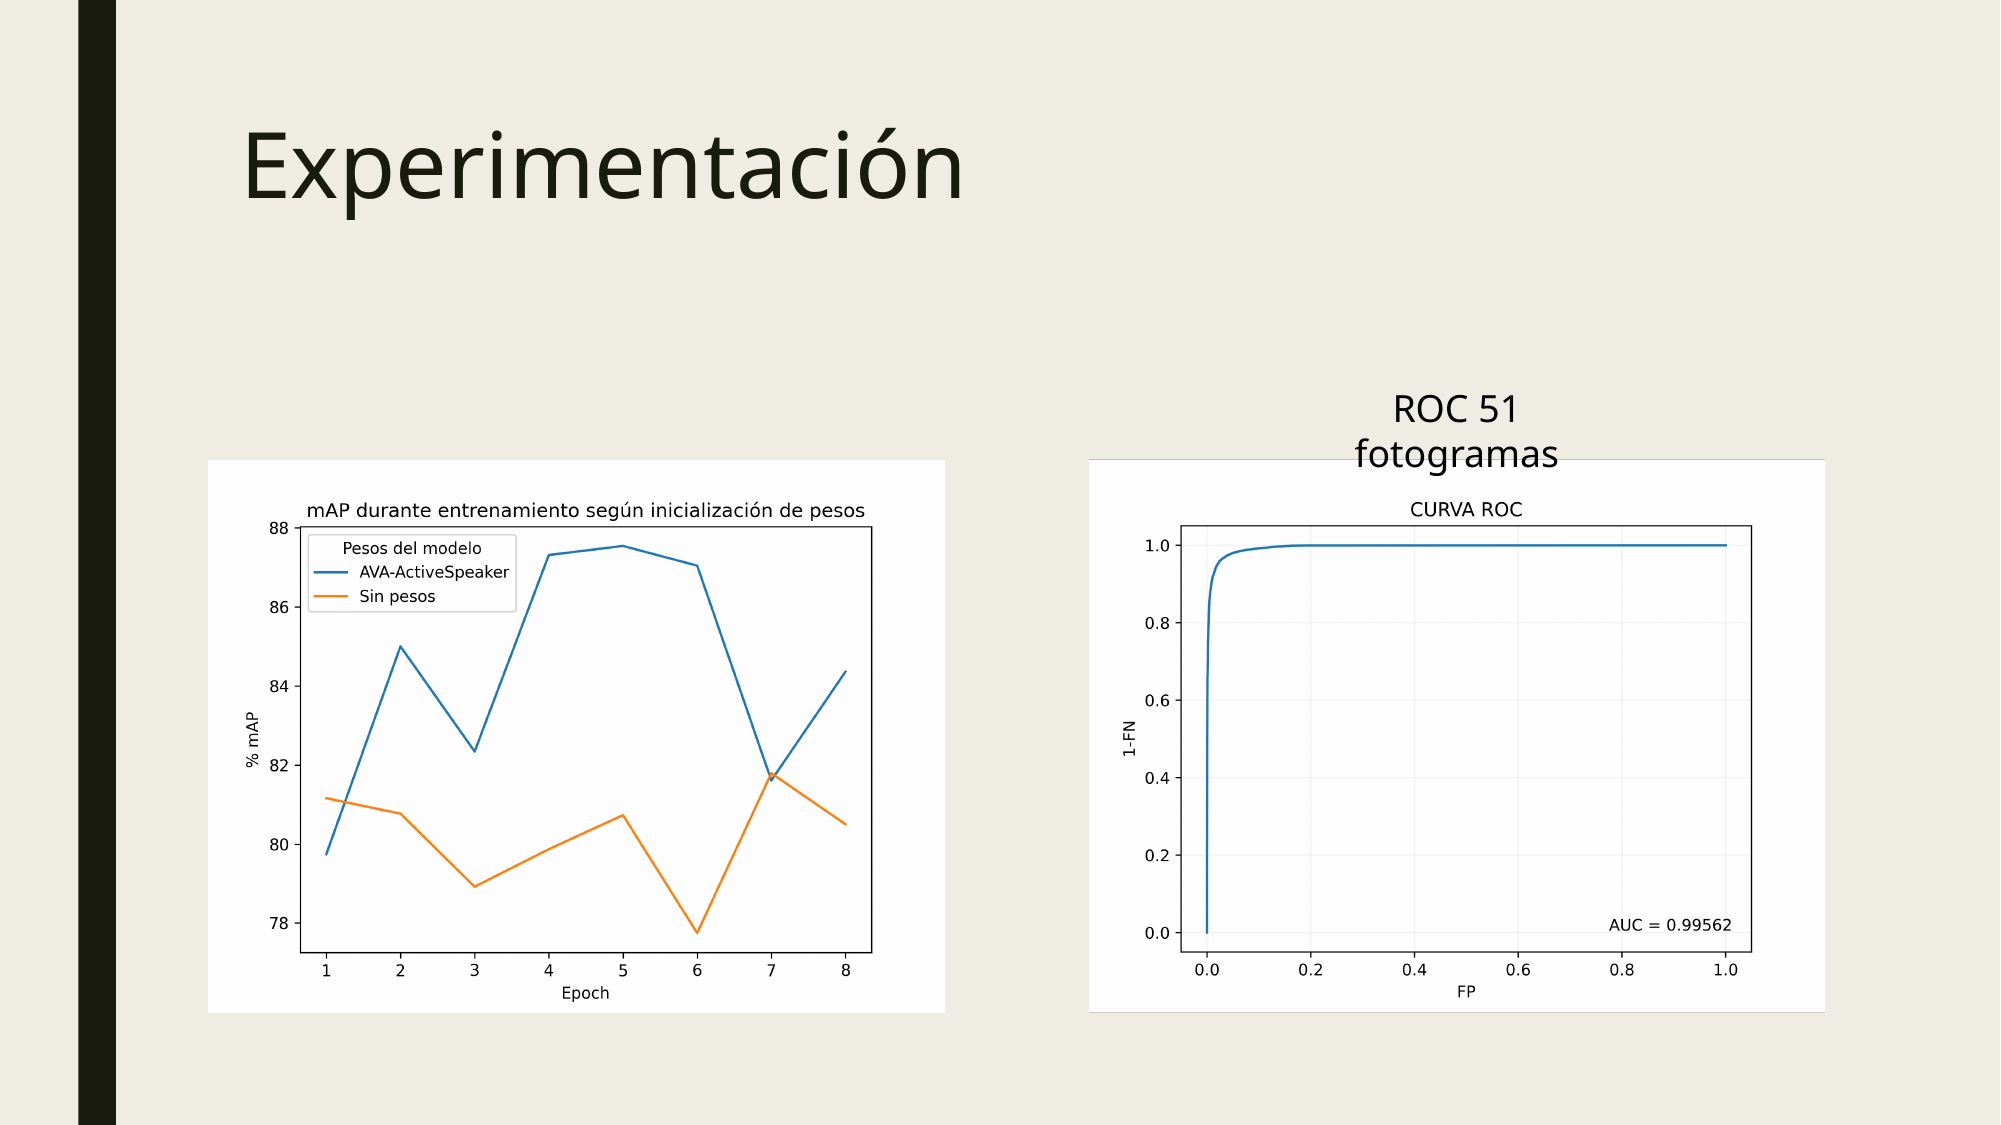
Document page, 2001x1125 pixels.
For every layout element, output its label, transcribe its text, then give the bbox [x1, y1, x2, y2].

picture [208, 460, 945, 1013]
text_box ROC 51 fotogramas [1286, 377, 1628, 459]
title Experimentación [225, 112, 1800, 357]
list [1089, 459, 1825, 1013]
